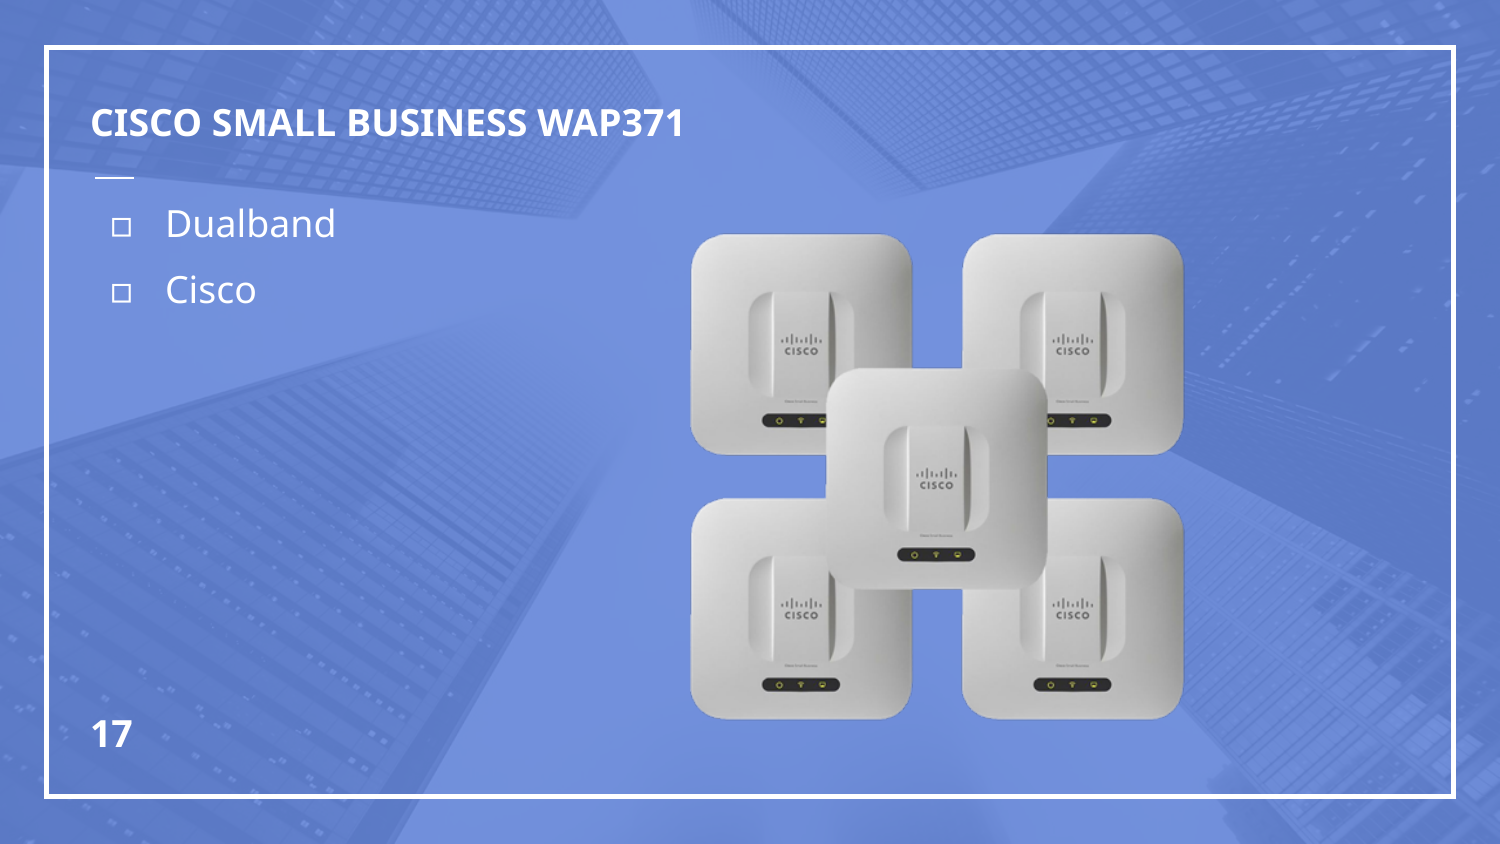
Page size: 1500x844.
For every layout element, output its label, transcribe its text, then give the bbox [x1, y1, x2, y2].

picture [679, 221, 1195, 737]
title CISCO SMALL BUSINESS WAP371 [75, 83, 1389, 218]
list Dualband Cisco [75, 185, 483, 621]
slide_number 17 [75, 687, 165, 777]
